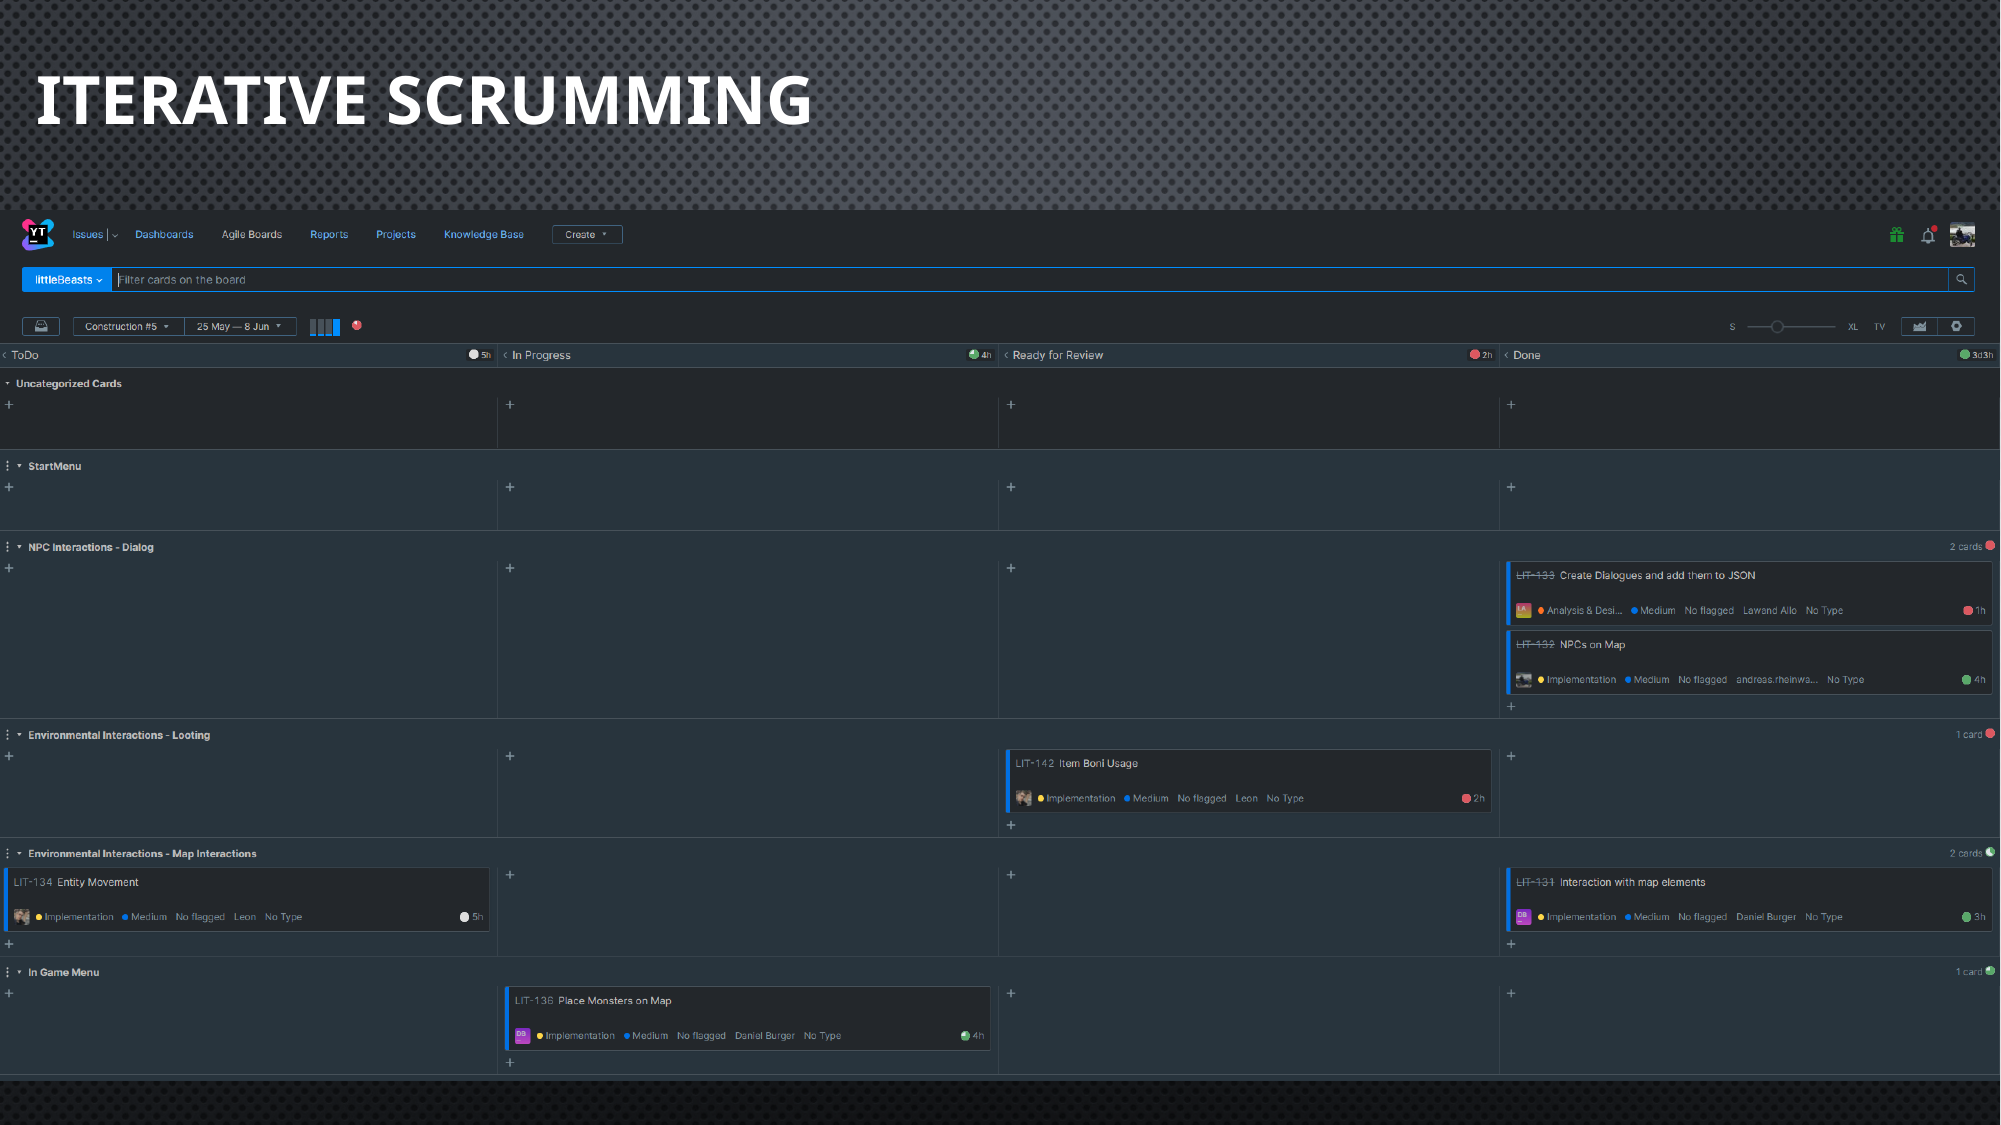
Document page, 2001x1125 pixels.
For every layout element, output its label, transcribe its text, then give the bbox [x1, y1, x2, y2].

picture [0, 209, 2000, 1081]
title iterative scrumming [21, 10, 1543, 185]
